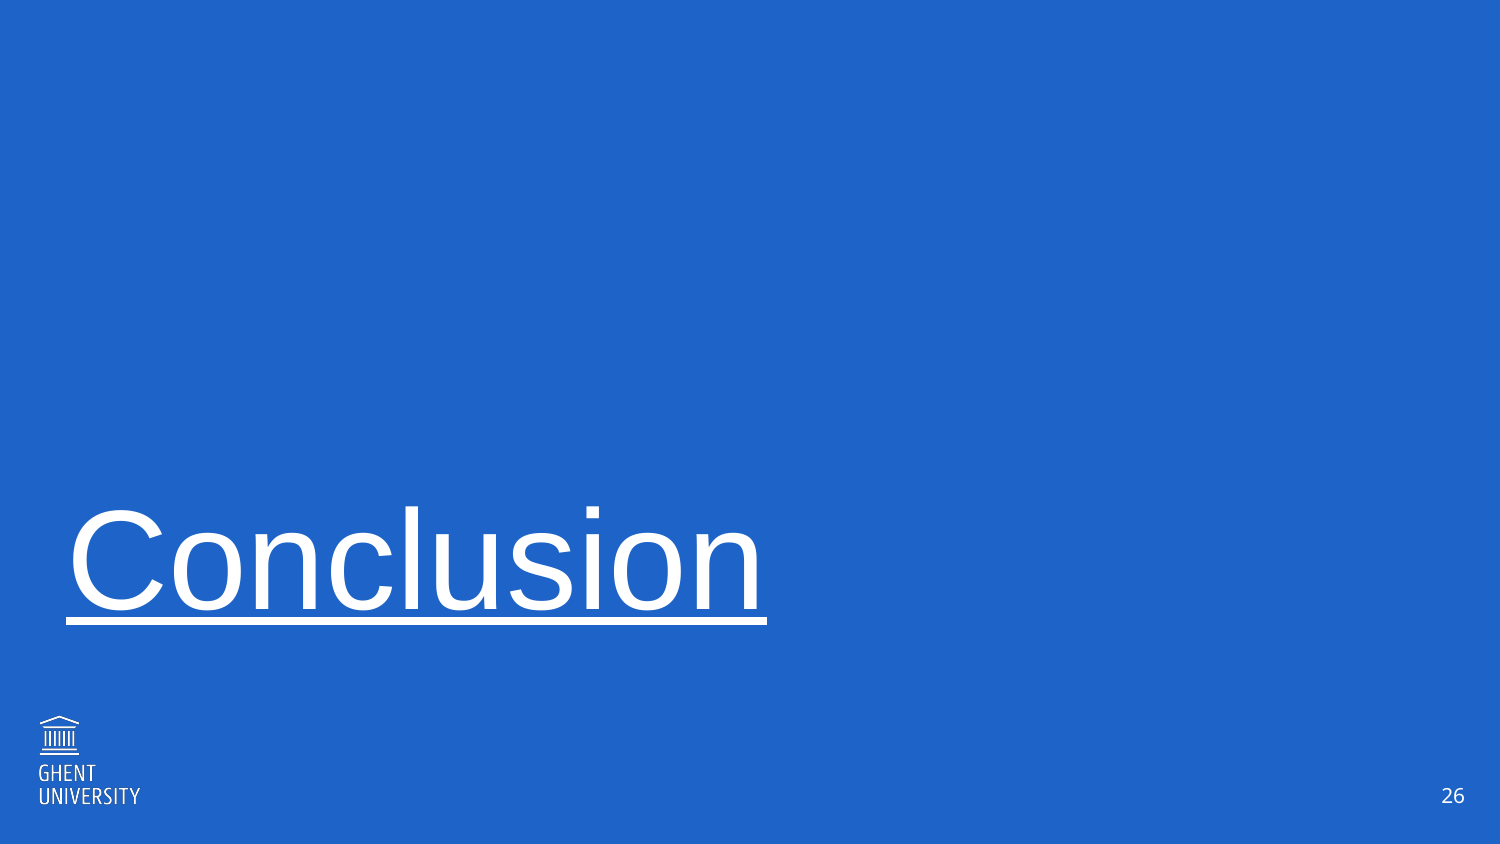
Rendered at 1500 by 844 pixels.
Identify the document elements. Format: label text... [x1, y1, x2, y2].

slide_number 26 [1389, 764, 1480, 830]
picture [0, 685, 198, 844]
title Conclusion [51, 111, 1383, 653]
